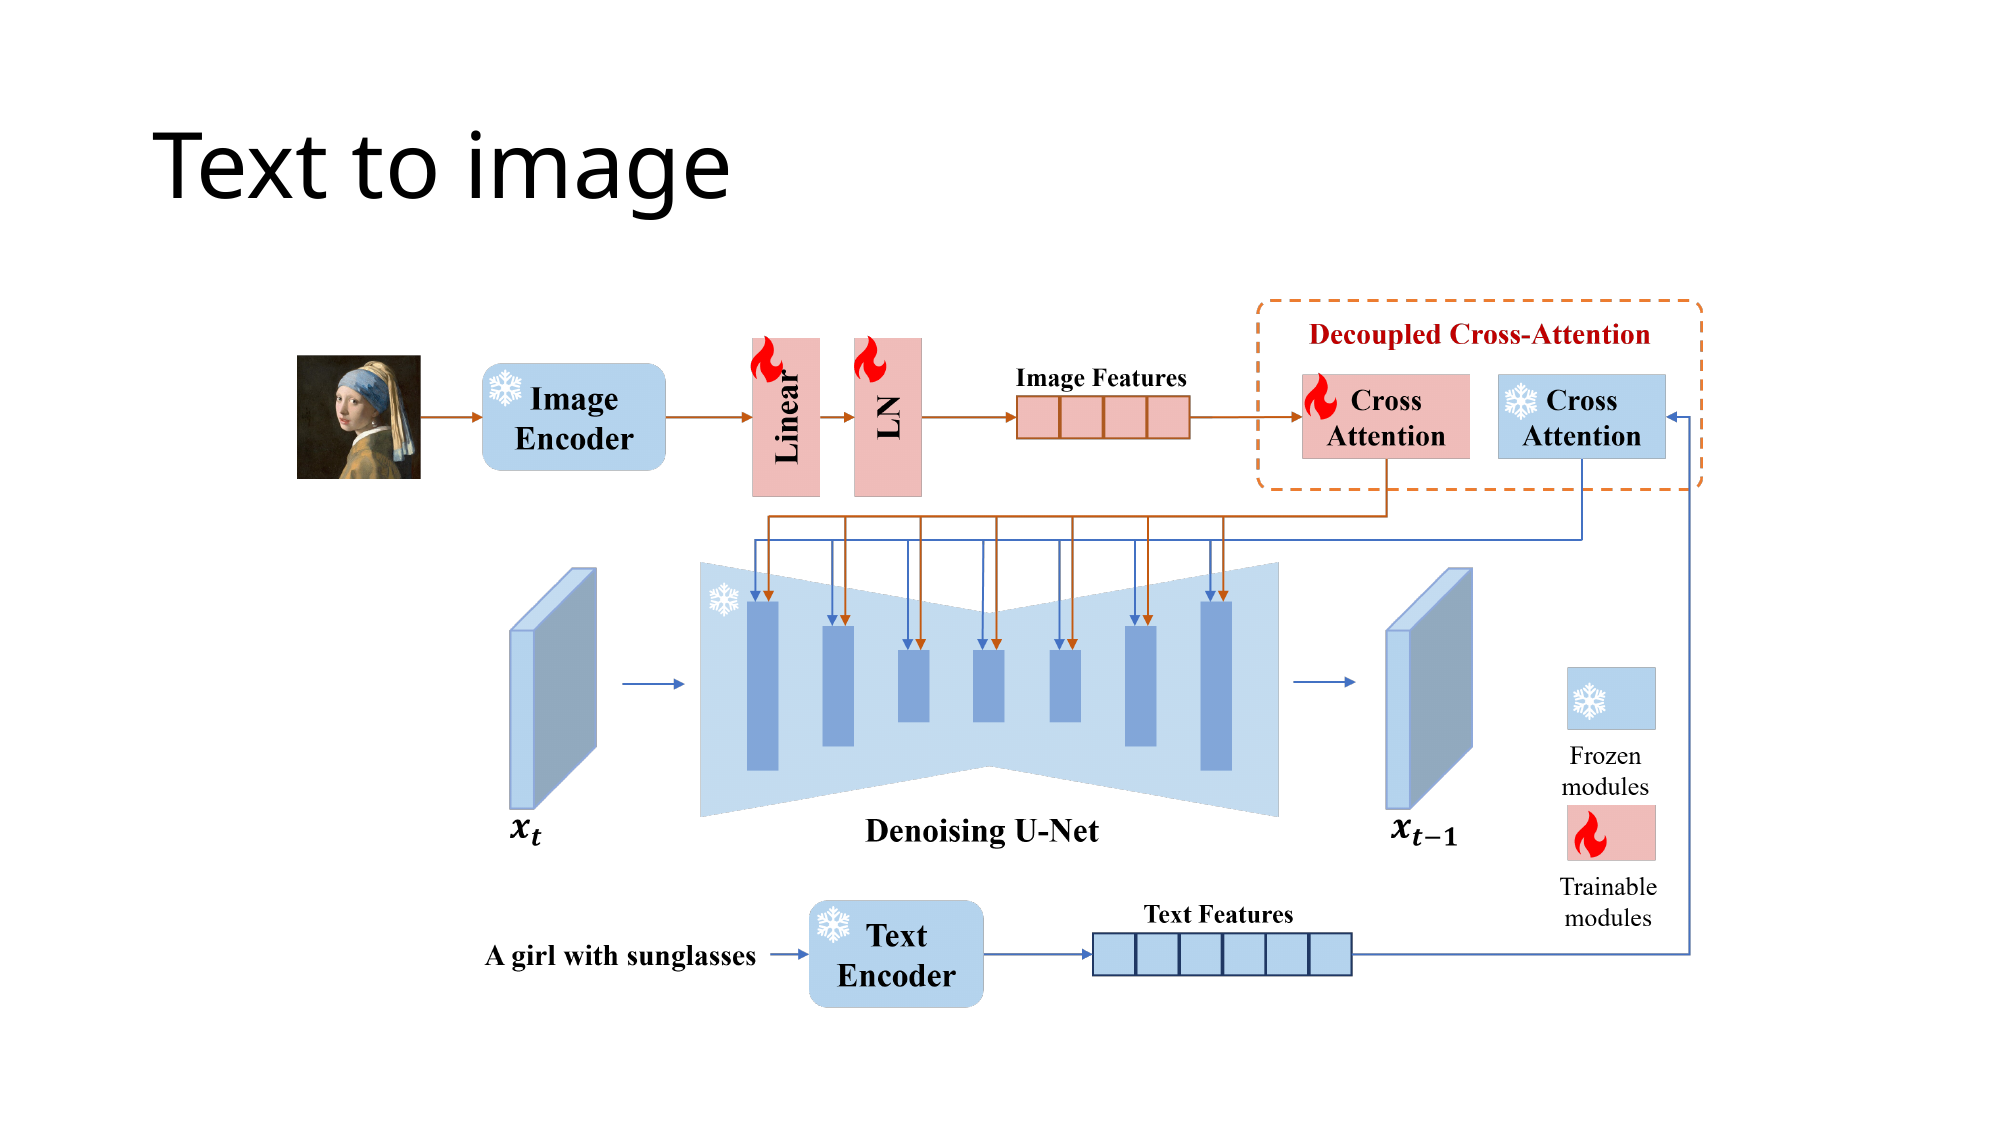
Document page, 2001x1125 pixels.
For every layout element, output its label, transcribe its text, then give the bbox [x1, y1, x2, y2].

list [297, 298, 1703, 1014]
title Text to image [137, 59, 1863, 278]
